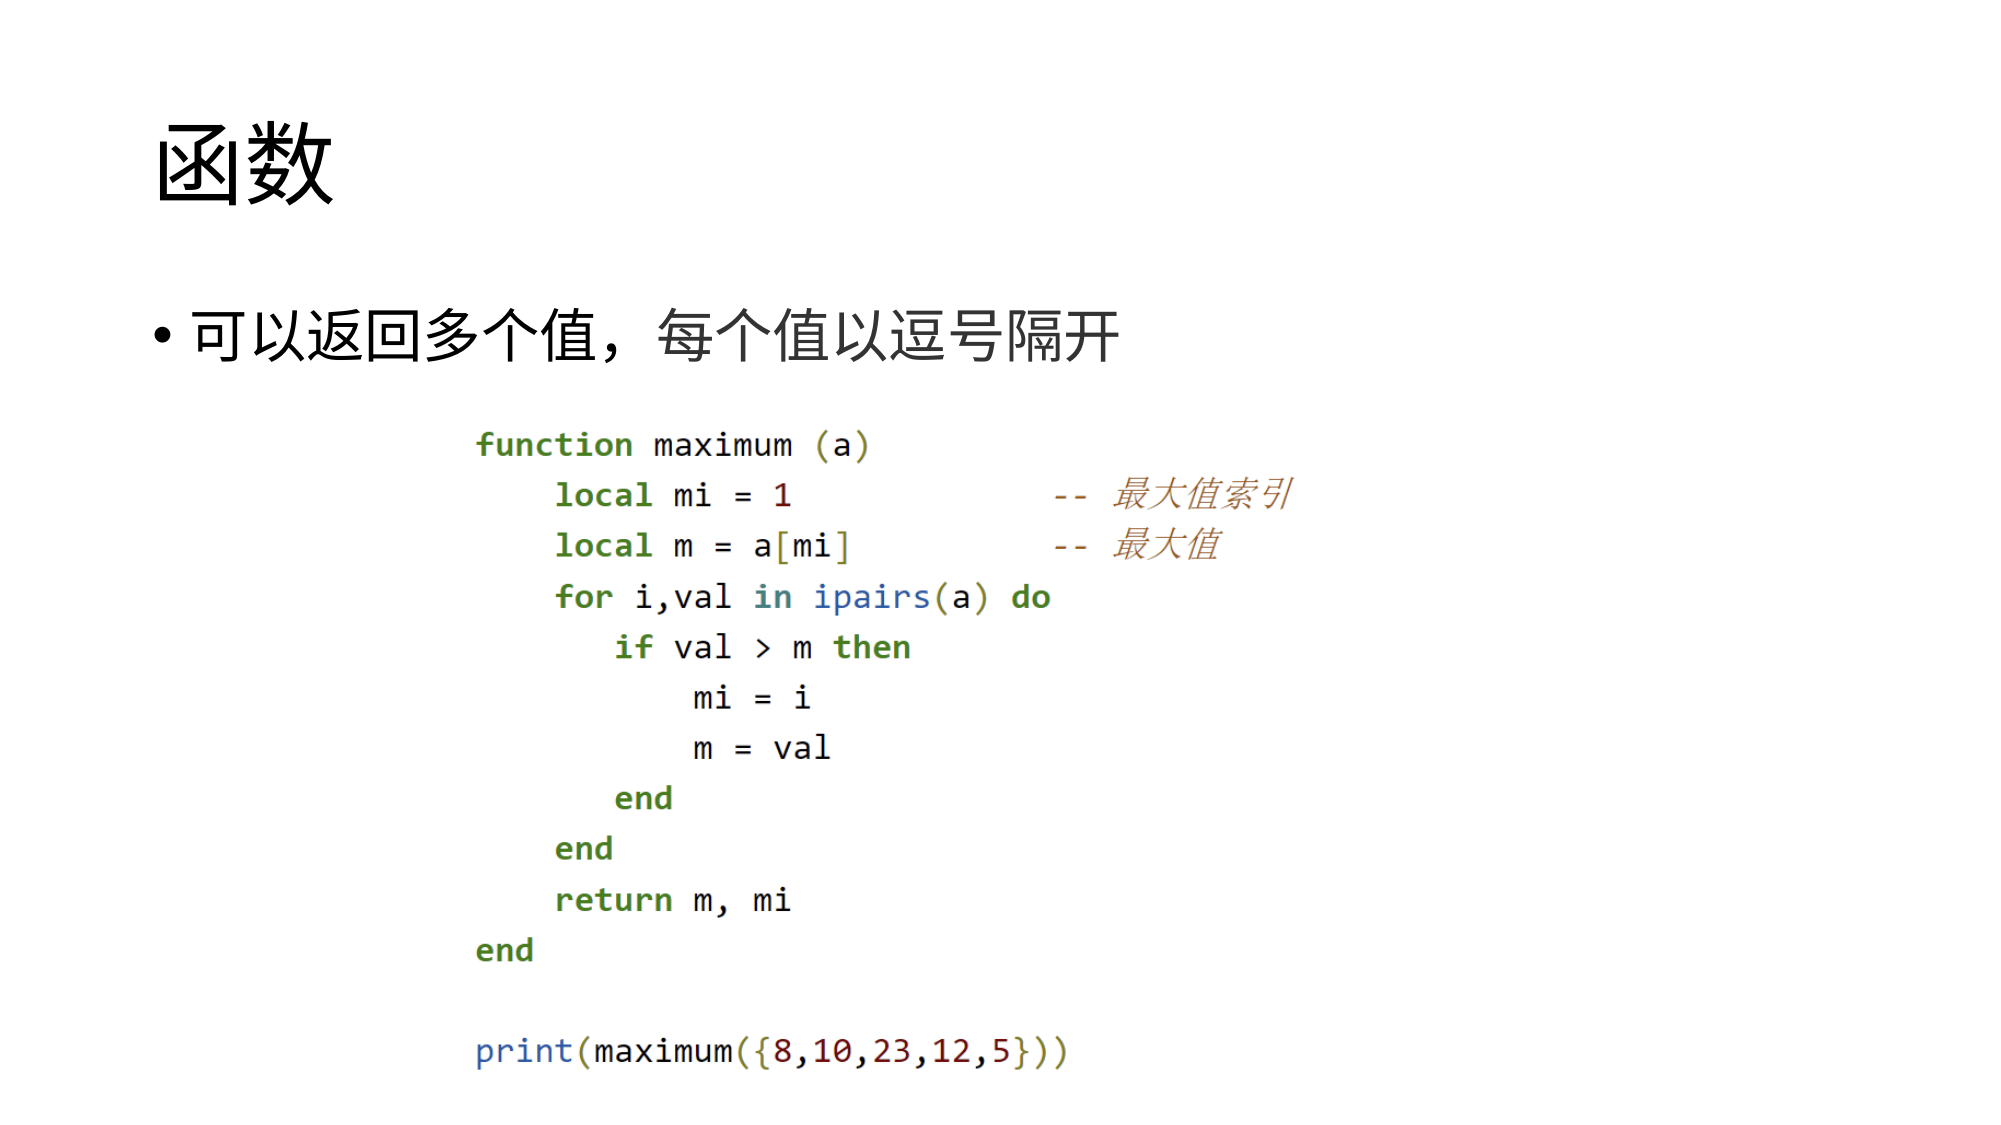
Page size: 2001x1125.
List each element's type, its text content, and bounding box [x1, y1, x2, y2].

title 函数 [137, 59, 1863, 278]
picture [464, 410, 1637, 1086]
list 可以返回多个值，每个值以逗号隔开 [137, 299, 1863, 1014]
